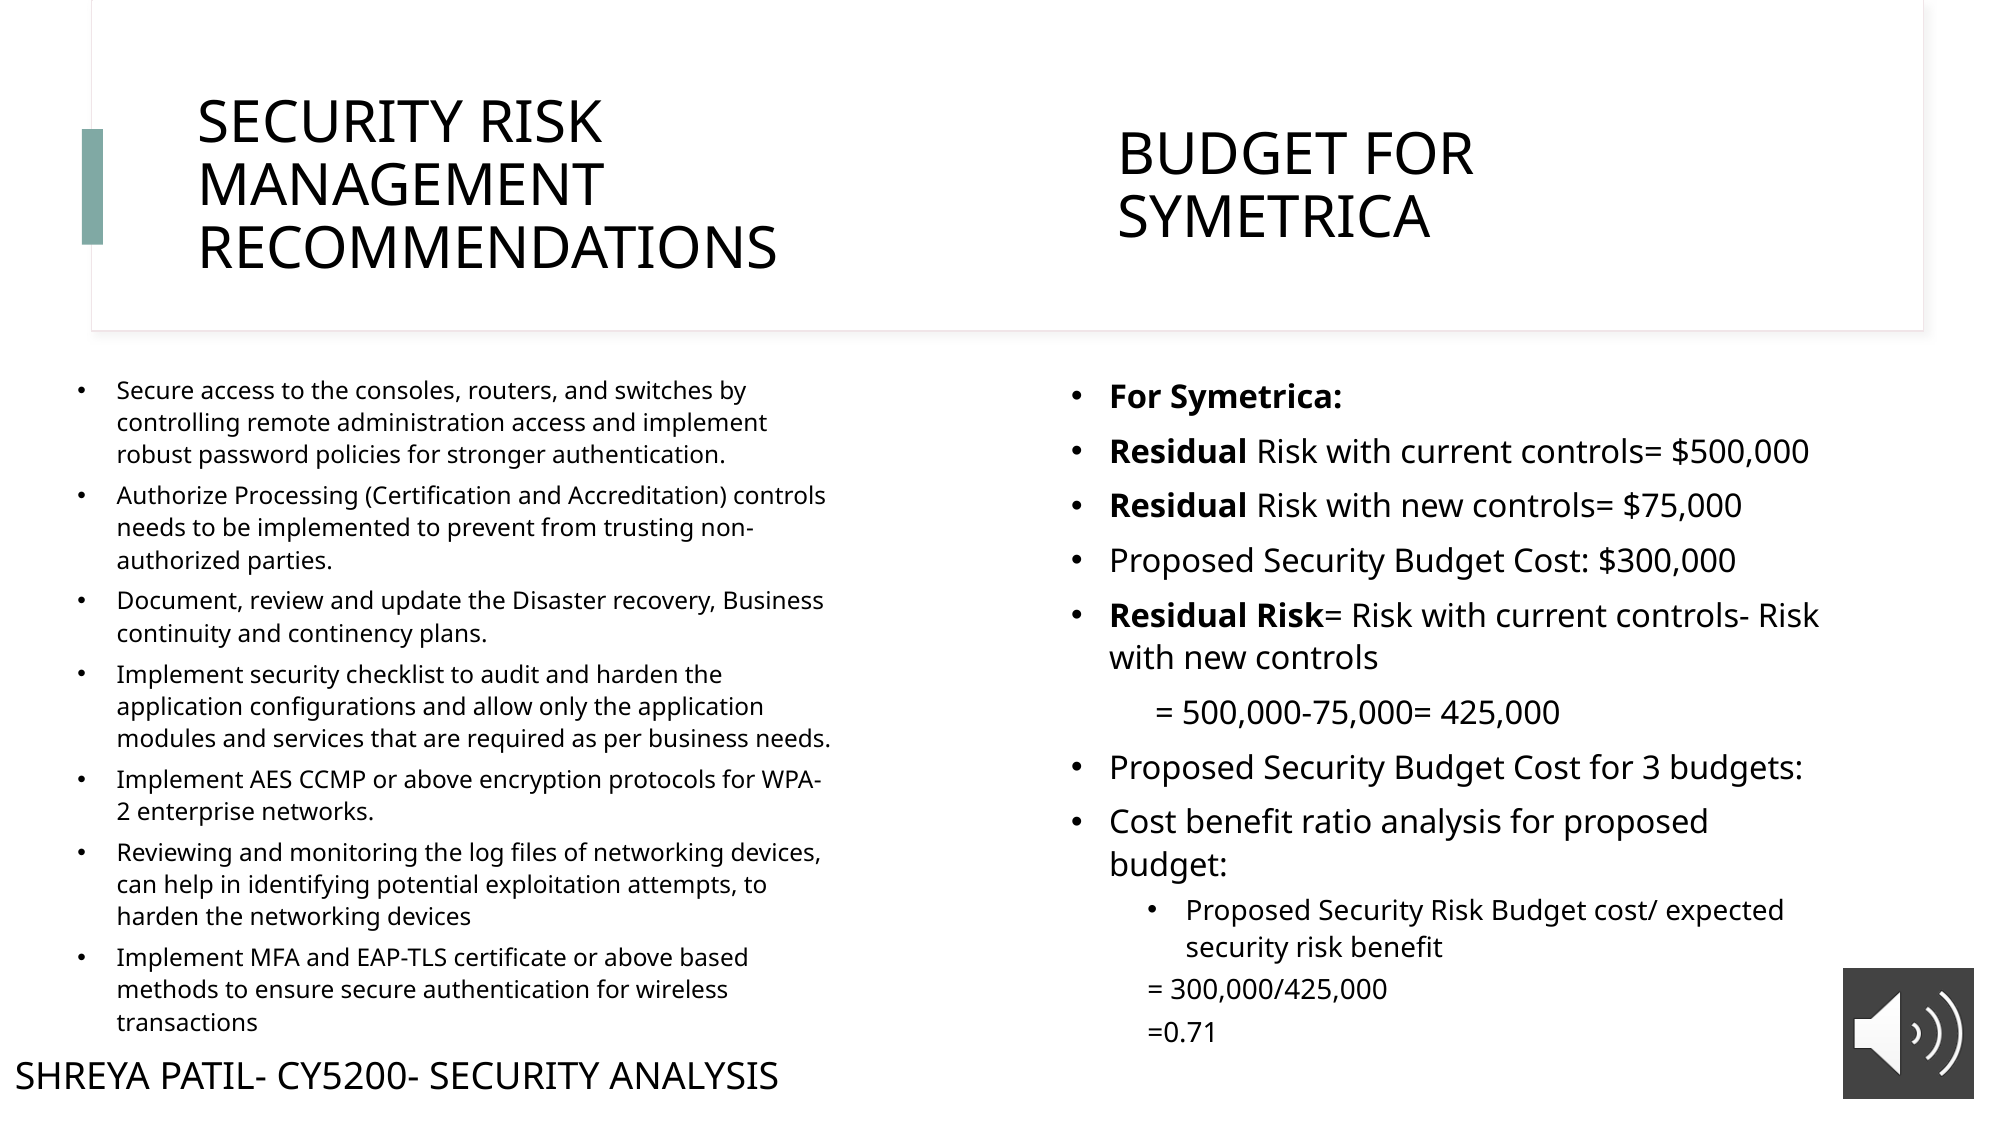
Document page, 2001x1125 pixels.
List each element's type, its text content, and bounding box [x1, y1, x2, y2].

picture [1841, 966, 1975, 1100]
title SECURITY RISK MANAGEMENT RECOMMENDATIONS [183, 90, 821, 284]
list Secure access to the consoles, routers, and switches by controlling remote administration access and implement robust password policies for stronger authentication. Authorize Processing (Certification and Accreditation) controls needs to be implemented to prevent from trusting non-authorized parties. Document, review and update the Disaster recovery, Business continuity and continency plans. Implement security checklist to audit and harden the application configurations and allow only the application modules and services that are required as per business needs. Implement AES CCMP or above encryption protocols for WPA-2 enterprise networks. Reviewing and monitoring the log files of networking devices, can help in identifying potential exploitation attempts, to harden the networking devices Implement MFA and EAP-TLS certificate or above based methods to ensure secure authentication for wireless transactions [62, 364, 850, 1044]
text_box For Symetrica: Residual Risk with current controls= $500,000 Residual Risk with new controls= $75,000 Proposed Security Budget Cost: $300,000 Residual Risk= Risk with current controls- Risk with new controls = 500,000-75,000= 425,000 Proposed Security Budget Cost for 3 budgets: Cost benefit ratio analysis for proposed budget: Proposed Security Risk Budget cost/ expected security risk benefit = 300,000/425,000 =0.71 [1056, 364, 1844, 1056]
text_box SHREYA PATIL- CY5200- SECURITY ANALYSIS [0, 1044, 860, 1105]
text_box BUDGET FOR SYMETRICA [1102, 90, 1741, 284]
